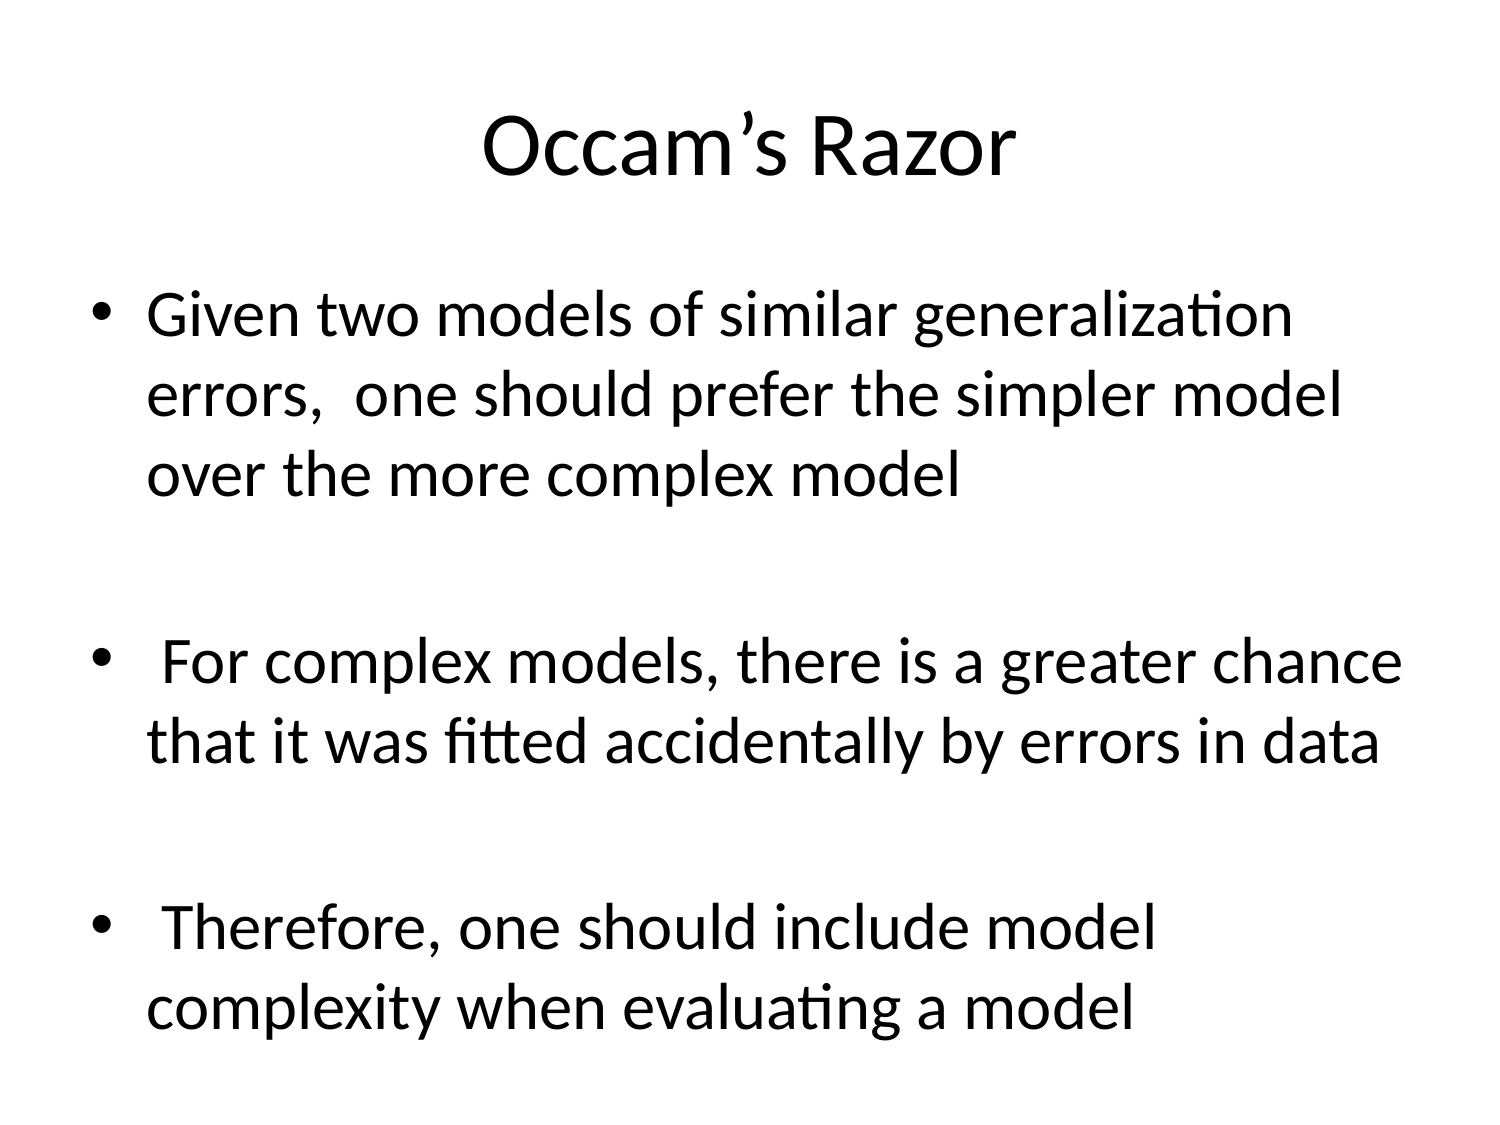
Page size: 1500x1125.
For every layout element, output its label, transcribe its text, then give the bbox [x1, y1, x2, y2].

title Occam’s Razor [75, 45, 1425, 233]
list Given two models of similar generalization errors, one should prefer the simpler model over the more complex model For complex models, there is a greater chance that it was fitted accidentally by errors in data Therefore, one should include model complexity when evaluating a model [75, 262, 1425, 1005]
